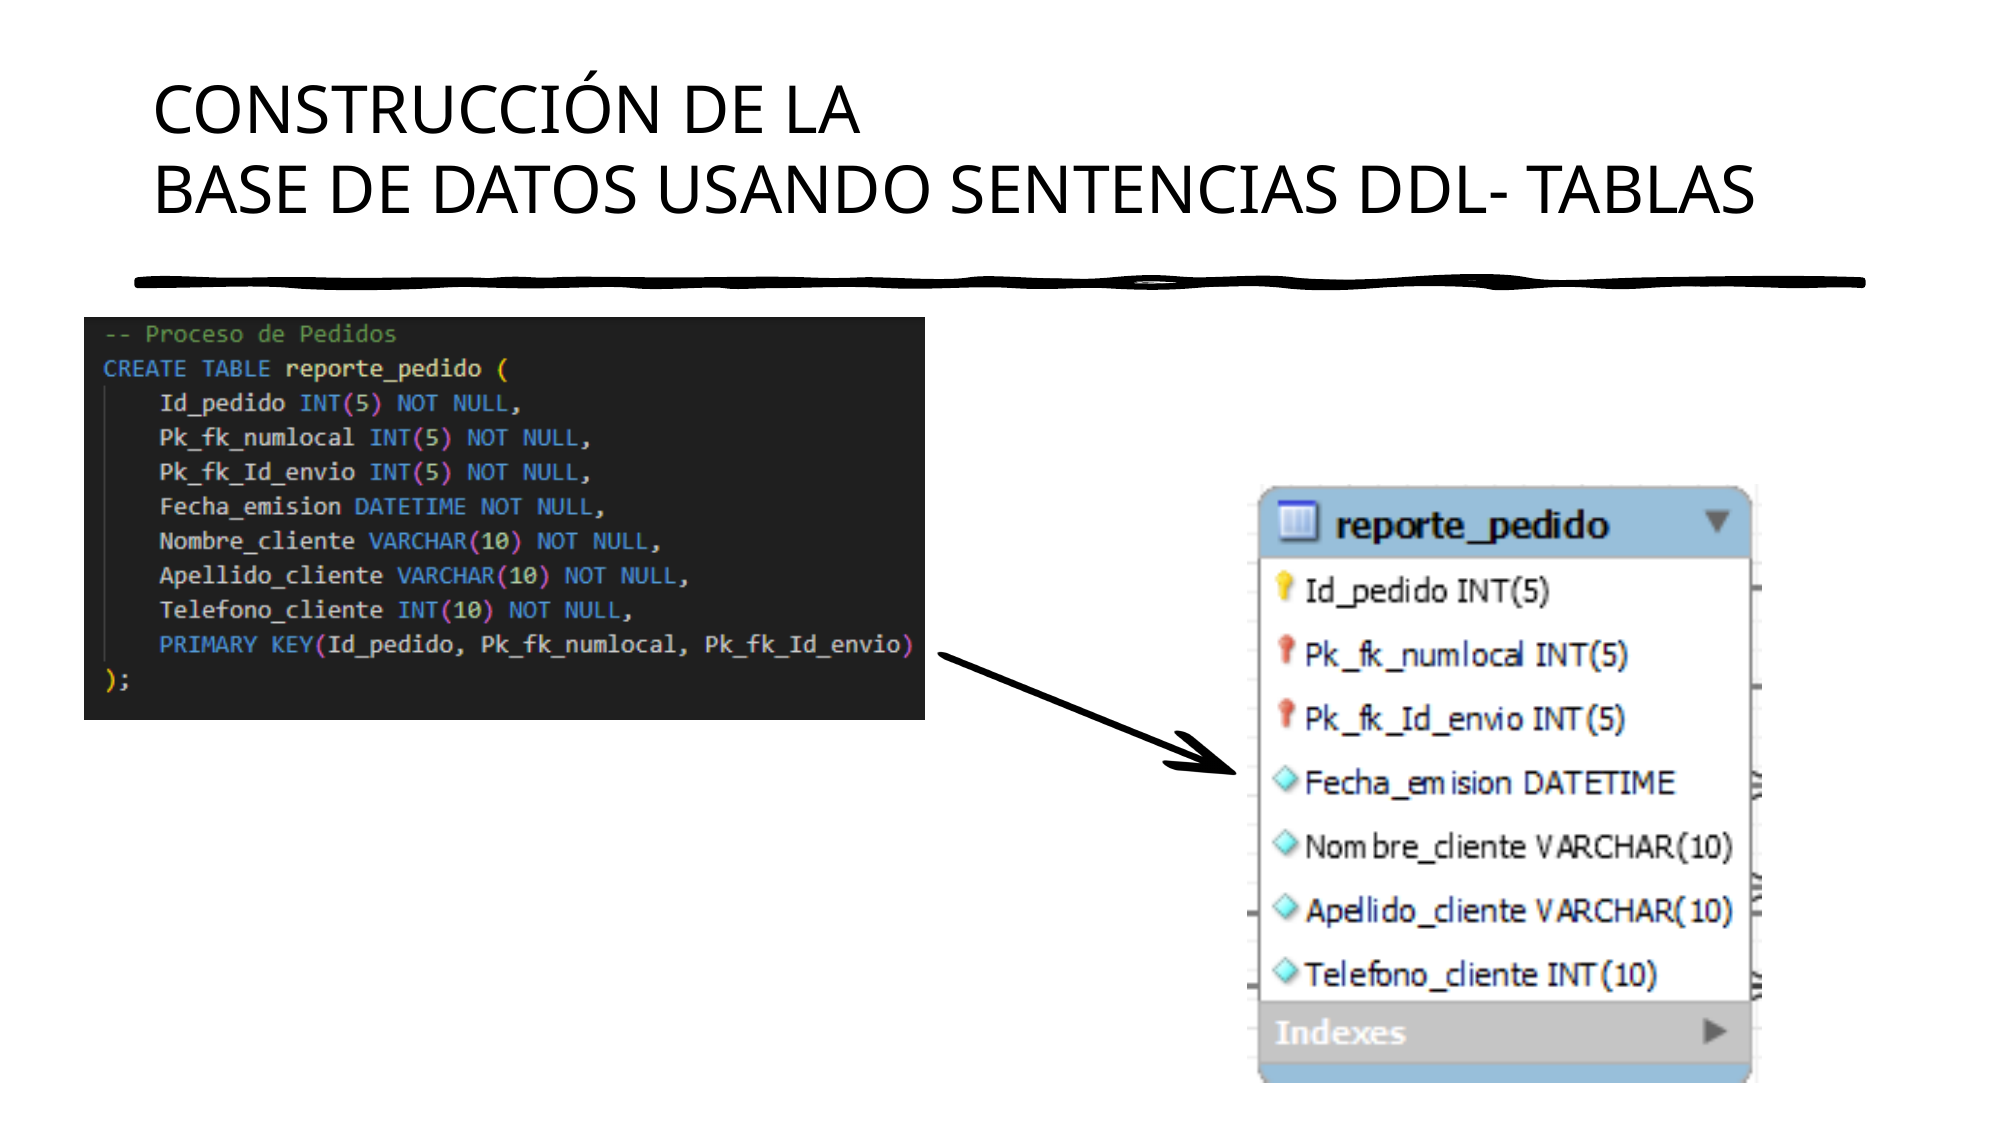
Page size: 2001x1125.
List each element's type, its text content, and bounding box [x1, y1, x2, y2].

picture [910, 484, 1762, 1083]
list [83, 317, 925, 720]
title CONSTRUCCIÓN DE LA BASE DE DATOS USANDO SENTENCIAS DDL- TABLAS [137, 59, 1863, 278]
